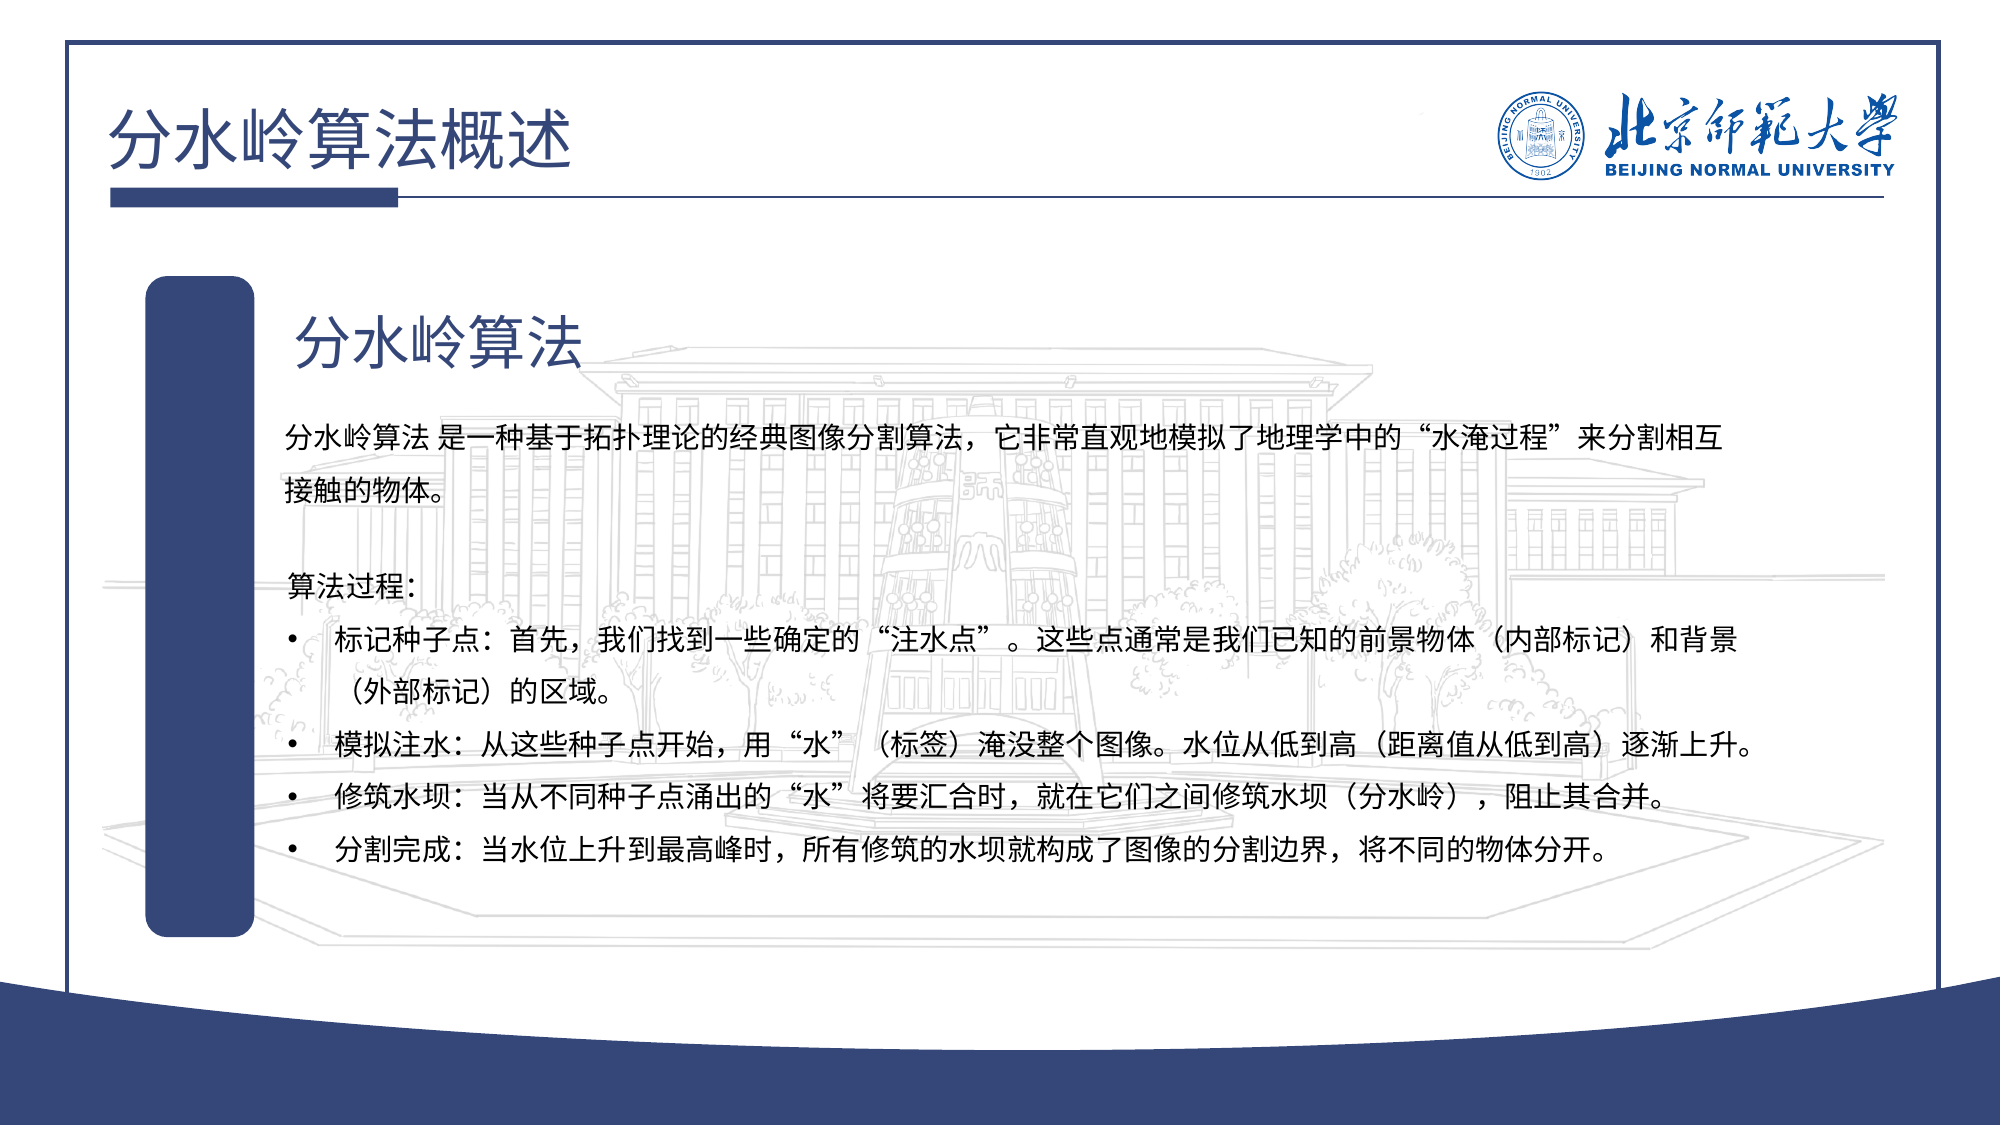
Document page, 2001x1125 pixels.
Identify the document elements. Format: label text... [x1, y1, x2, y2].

text_box [144, 274, 256, 939]
text_box 分水岭算法概述 [91, 90, 847, 186]
picture [1496, 90, 1898, 182]
text_box 分水岭算法 [278, 298, 600, 384]
text_box [109, 187, 399, 208]
text_box 分水岭算法 是一种基于拓扑理论的经典图像分割算法，它非常直观地模拟了地理学中的“水淹过程”来分割相互接触的物体。 [273, 396, 1760, 513]
text_box 算法过程： 标记种子点：首先，我们找到一些确定的“注水点”。这些点通常是我们已知的前景物体（内部标记）和背景（外部标记）的区域。 模拟注水：从这些种子点开始，用“水”（标签）淹没整个图像。水位从低到高（距离值从低到高）逐渐上升。 修筑水坝：当从不同种子点涌出的“水”将要汇合时，就在它们之间修筑水坝（分水岭），阻止其合并。 分割完成：当水位上升到最高峰时，所有修筑的水坝就构成了图像的分割边界，将不同的物体分开。 [276, 545, 1760, 872]
